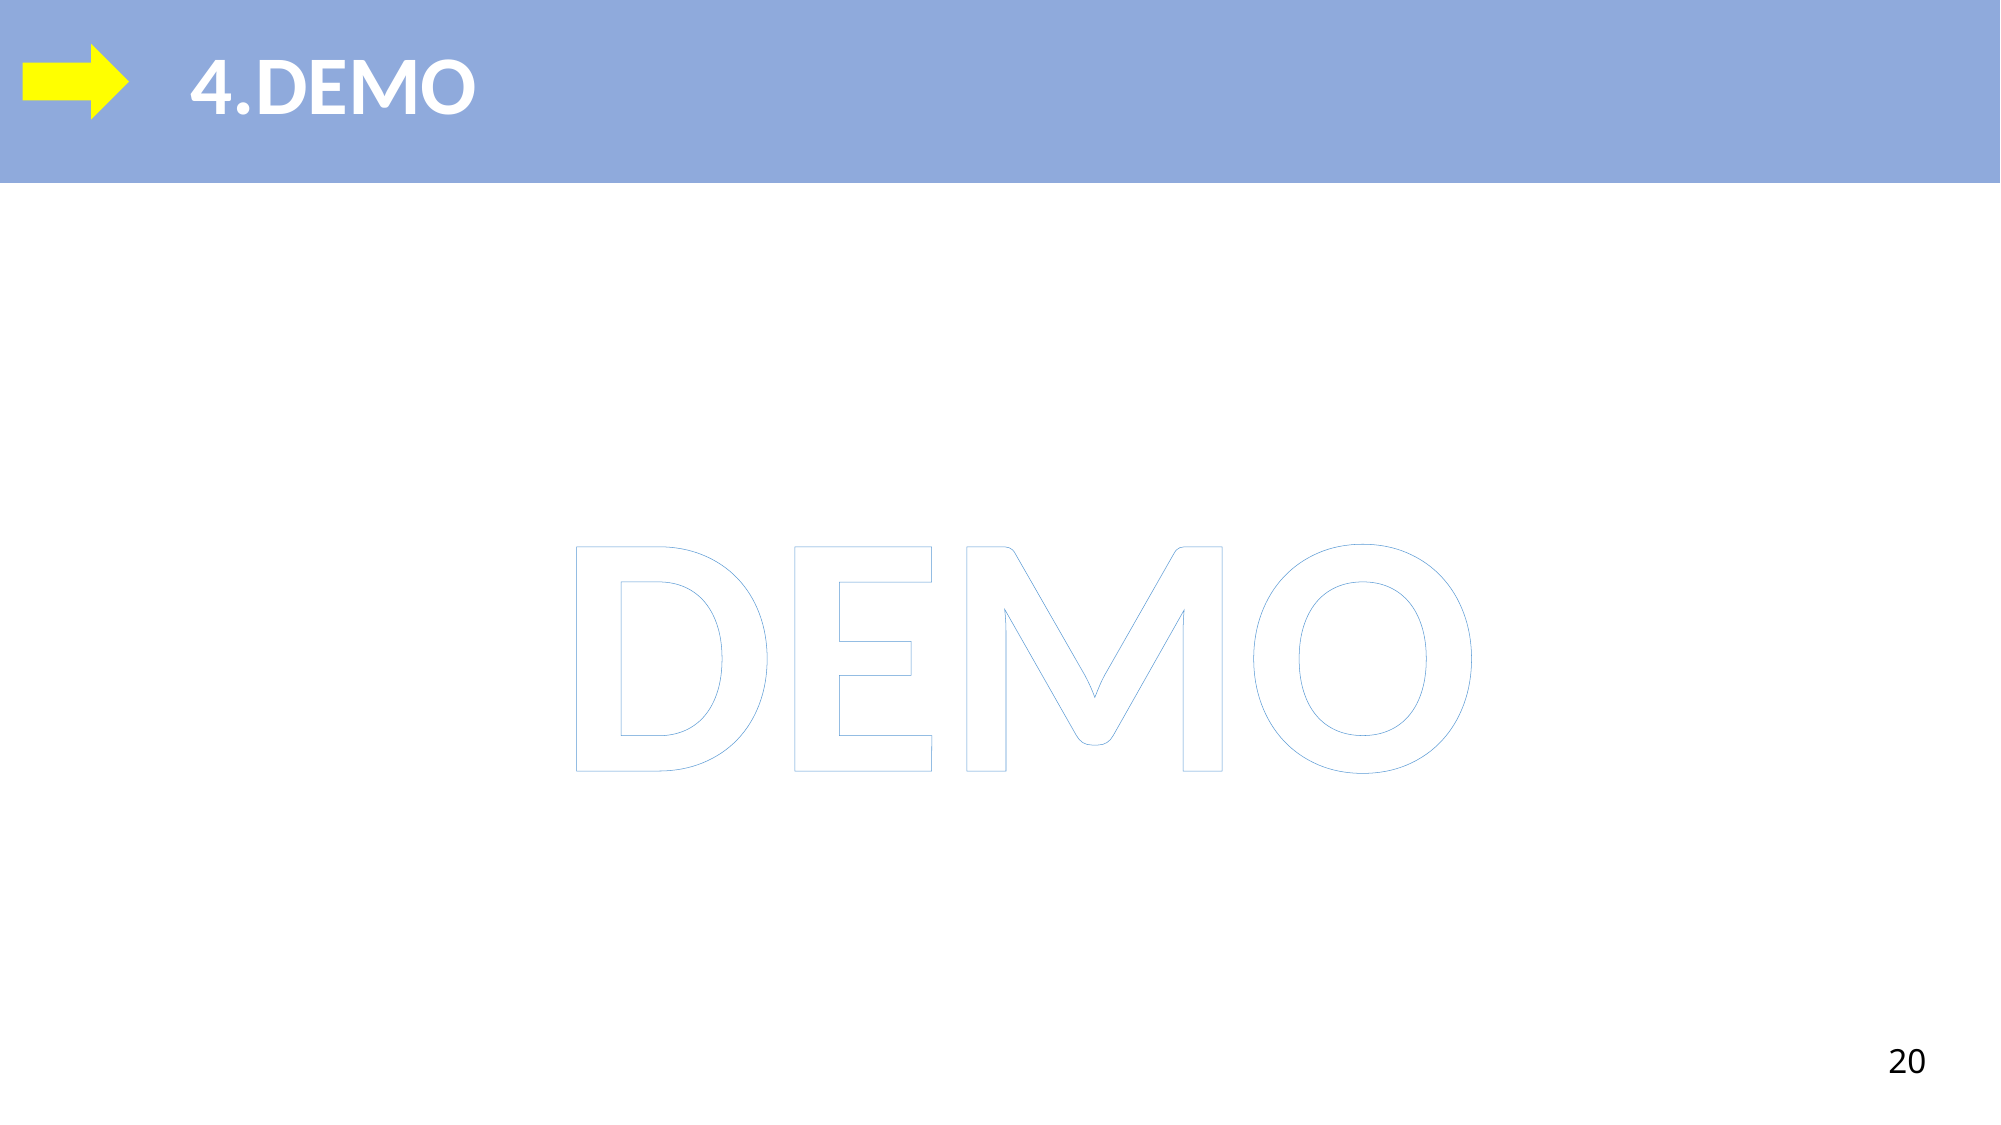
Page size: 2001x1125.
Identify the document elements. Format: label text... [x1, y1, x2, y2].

text_box 20 [1861, 1032, 1942, 1093]
text_box [21, 41, 131, 122]
text_box [0, 0, 2000, 184]
text_box DEMO [542, 417, 1495, 848]
text_box 4.DEMO [176, 23, 493, 139]
